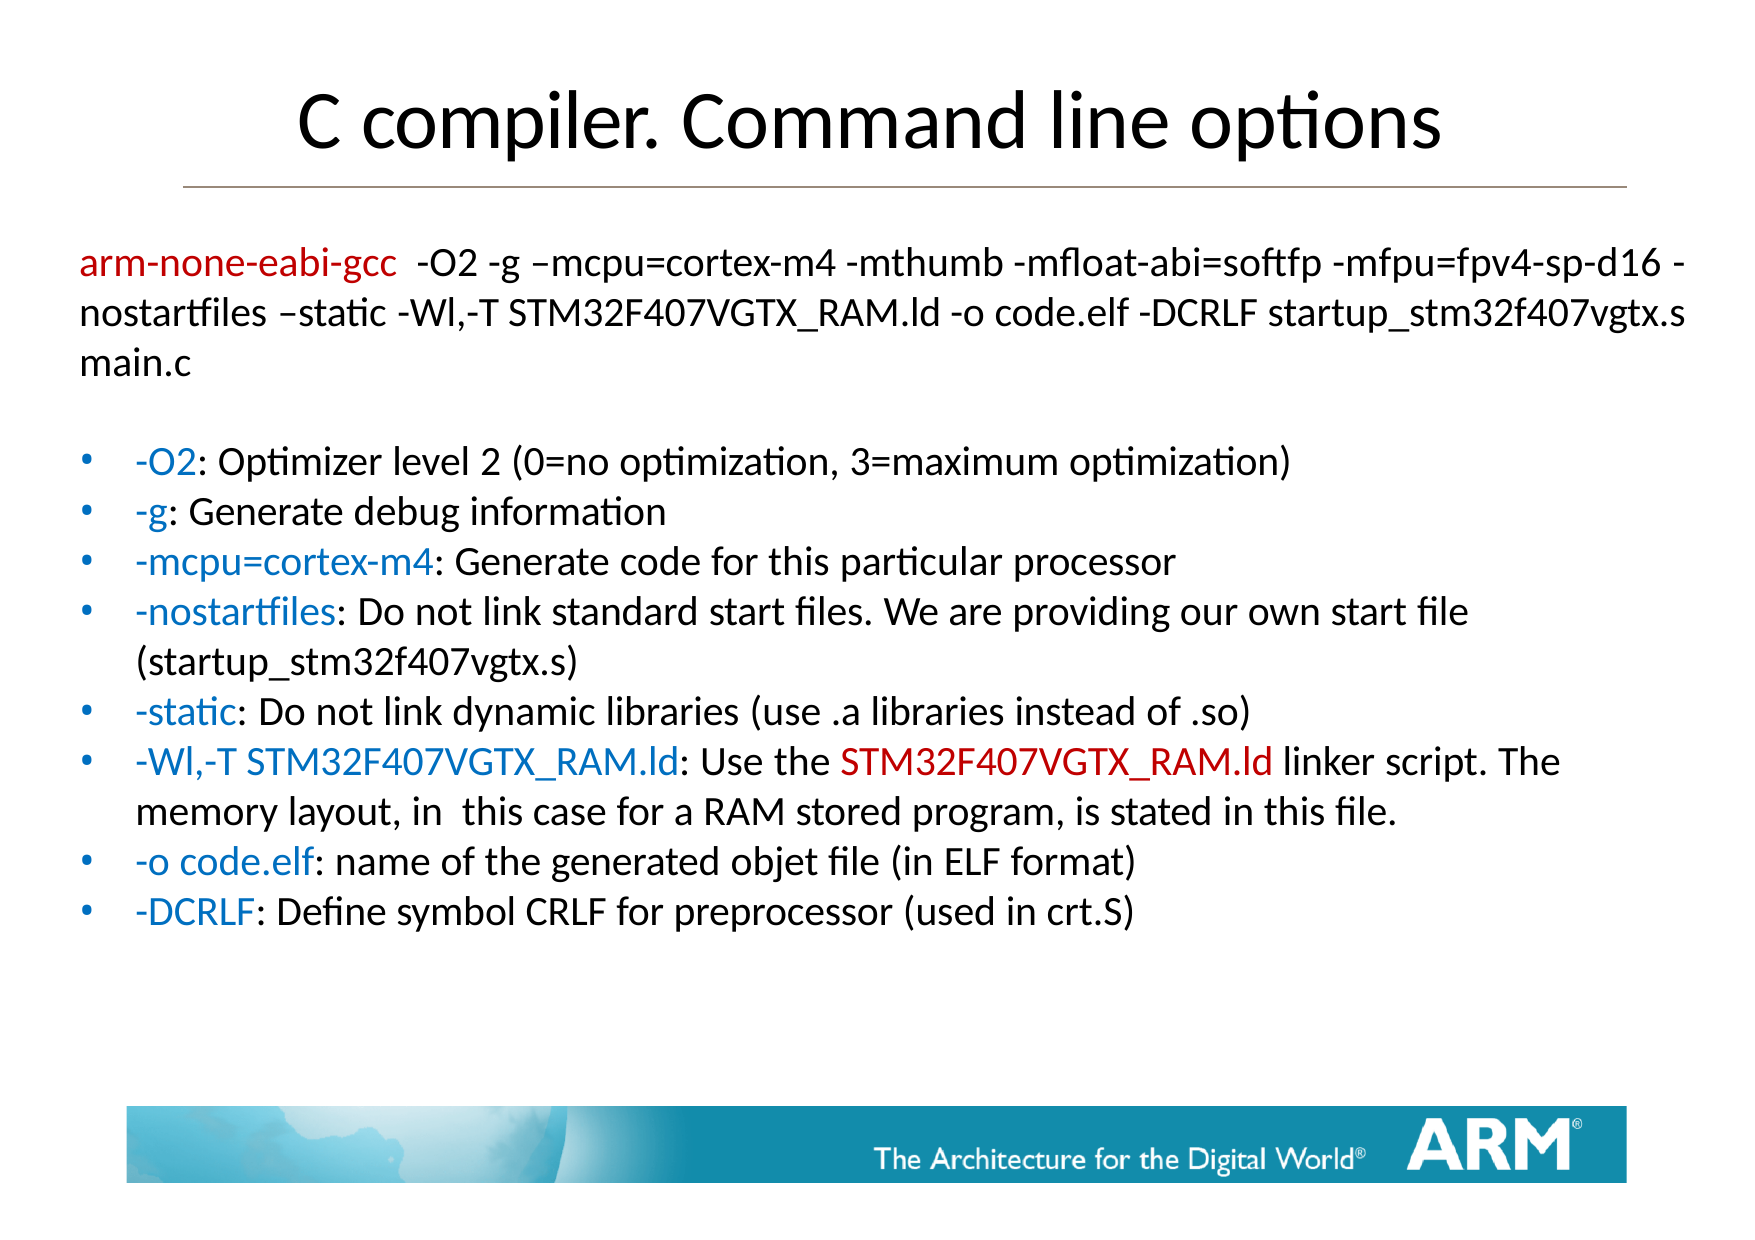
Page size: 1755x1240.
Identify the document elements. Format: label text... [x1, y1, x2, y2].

text_box arm-none-eabi-gcc -O2 -g –mcpu=cortex-m4 -mthumb -mfloat-abi=softfp -mfpu=fpv4-sp-d16 -nostartfiles –static -Wl,-T STM32F407VGTX_RAM.ld -o code.elf -DCRLF startup_stm32f407vgtx.s main.c -O2: Optimizer level 2 (0=no optimization, 3=maximum optimization) -g: Generate debug information -mcpu=cortex-m4: Generate code for this particular processor -nostartfiles: Do not link standard start files. We are providing our own start file (startup_stm32f407vgtx.s) -static: Do not link dynamic libraries (use .a libraries instead of .so) -Wl,-T STM32F407VGTX_RAM.ld: Use the STM32F407VGTX_RAM.ld linker script. The memory layout, in this case for a RAM stored program, is stated in this file. -o code.elf: name of the generated objet file (in ELF format) -DCRLF: Define symbol CRLF for preprocessor (used in crt.S) [77, 232, 1703, 935]
title C compiler. Command line options [295, 62, 1457, 232]
picture [126, 1106, 1627, 1183]
